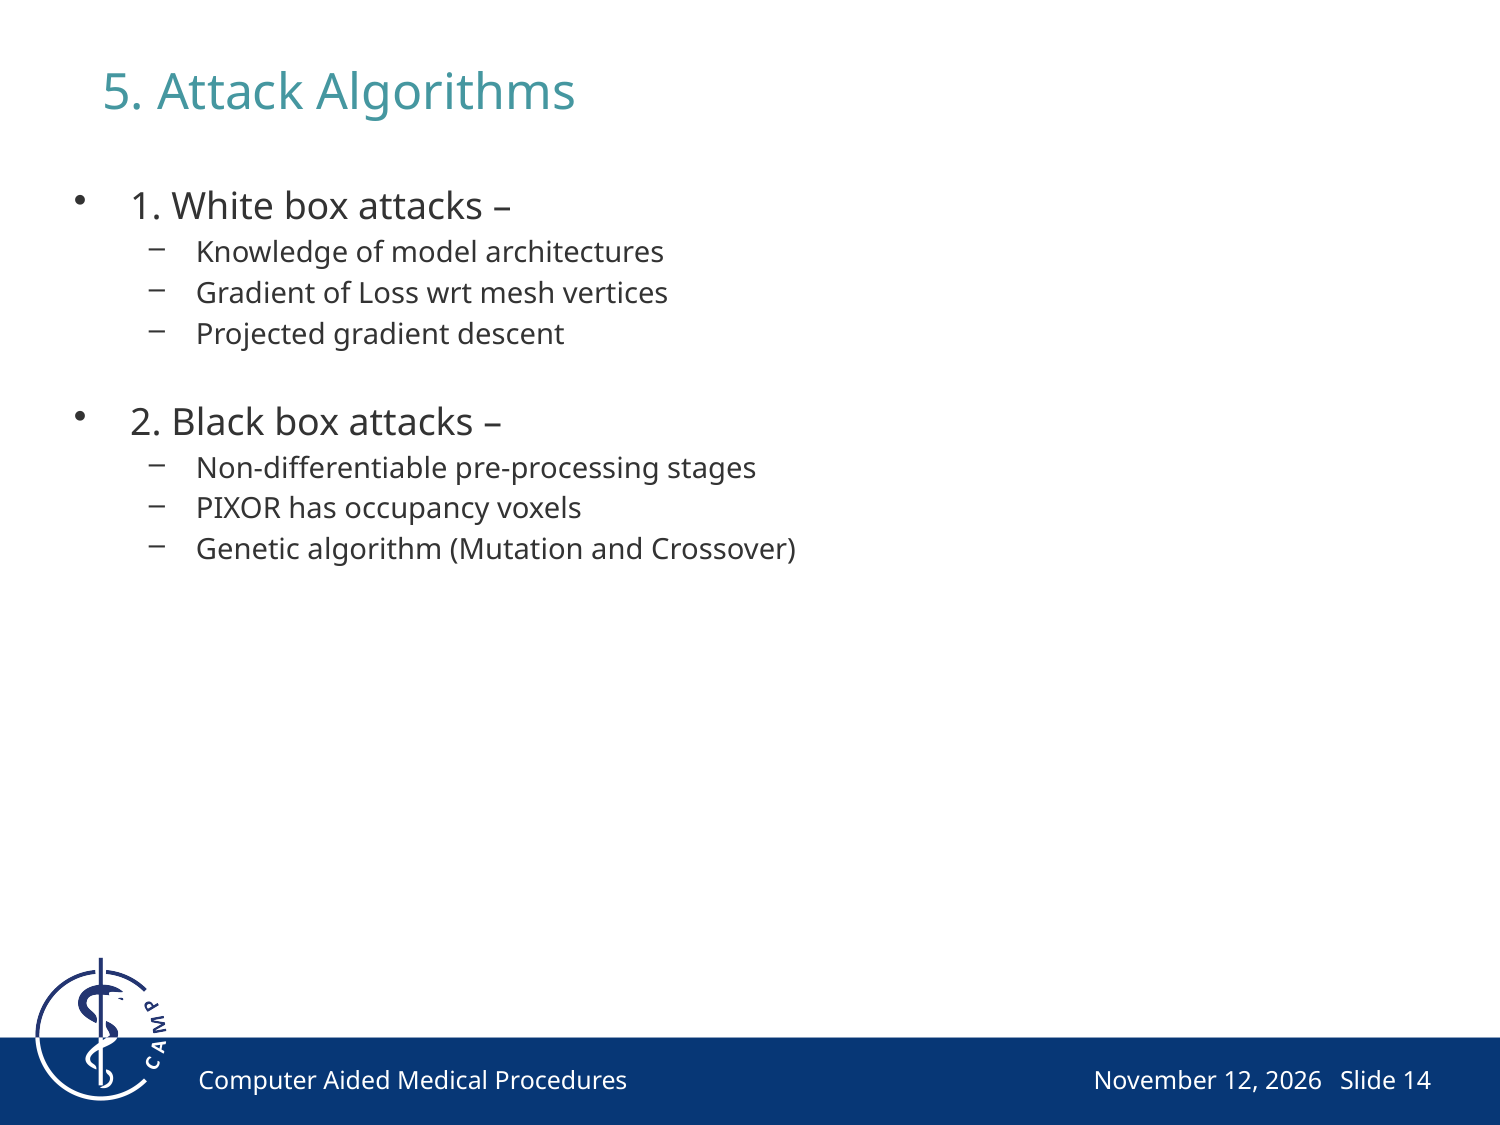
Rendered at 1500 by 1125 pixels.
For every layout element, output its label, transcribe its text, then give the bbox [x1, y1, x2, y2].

slide_number Slide 14 [1325, 1037, 1500, 1125]
footer Computer Aided Medical Procedures [183, 1037, 800, 1125]
text_box 5. Attack Algorithms [87, 38, 1438, 127]
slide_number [800, 1037, 1325, 1125]
list 1. White box attacks – Knowledge of model architectures Gradient of Loss wrt mesh vertices Projected gradient descent 2. Black box attacks – Non-differentiable pre-processing stages PIXOR has occupancy voxels Genetic algorithm (Mutation and Crossover) [58, 174, 1441, 1013]
picture [0, 0, 1500, 1125]
